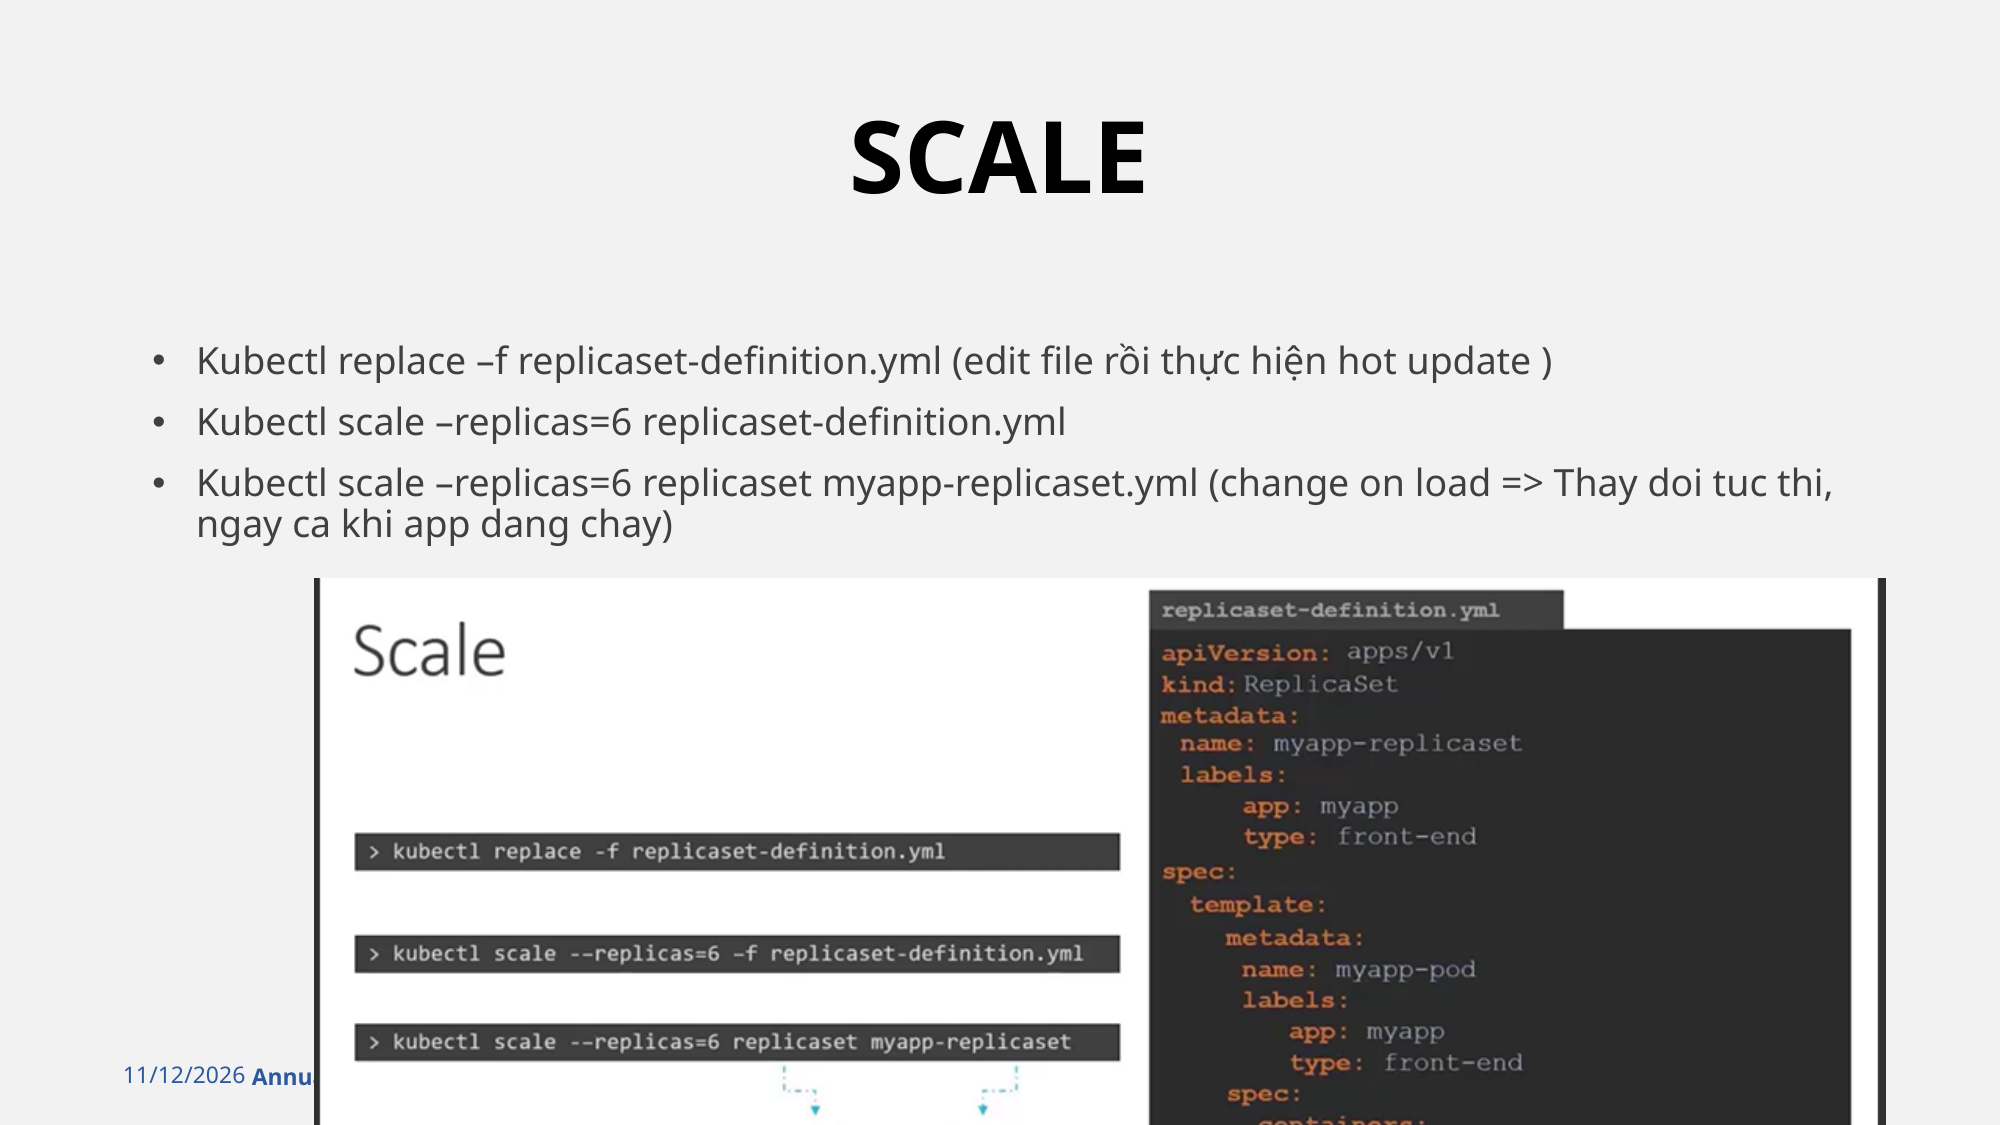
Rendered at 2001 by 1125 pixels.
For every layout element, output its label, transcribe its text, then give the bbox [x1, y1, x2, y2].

title SCALE [137, 104, 1863, 219]
picture [314, 578, 1886, 1125]
list Kubectl replace –f replicaset-definition.yml (edit file rồi thực hiện hot update ) Kubectl scale –replicas=6 replicaset-definition.yml Kubectl scale –replicas=6 replicaset myapp-replicaset.yml (change on load => Thay doi tuc thi, ngay ca khi app dang chay) [137, 334, 1863, 1010]
